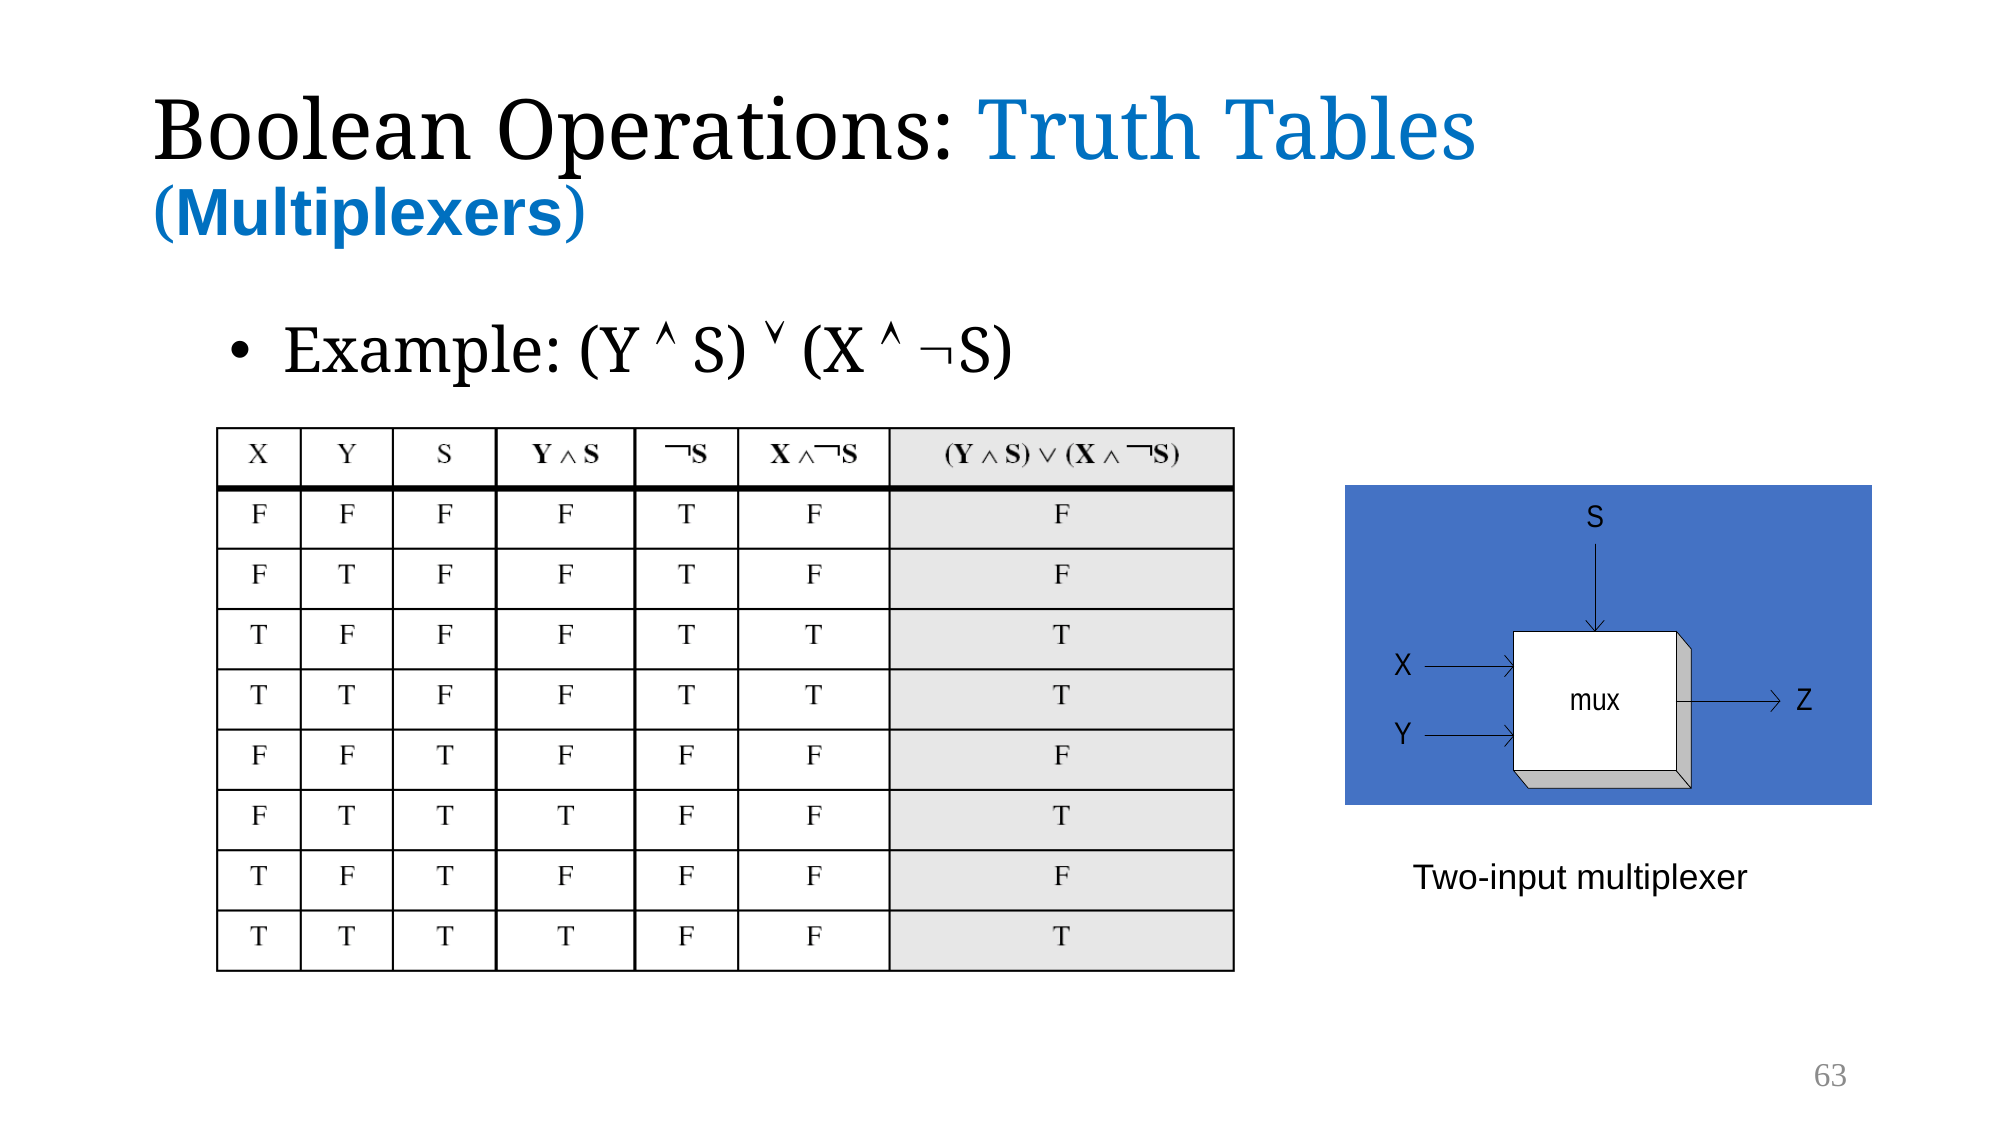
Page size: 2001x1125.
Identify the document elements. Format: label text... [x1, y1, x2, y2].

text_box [1344, 484, 1872, 946]
picture [214, 425, 1238, 974]
title Boolean Operations: Truth Tables (Multiplexers) [137, 59, 1863, 278]
slide_number 63 [1412, 1042, 1863, 1103]
list Example: (Y  S)  (X  S) [214, 311, 1528, 399]
